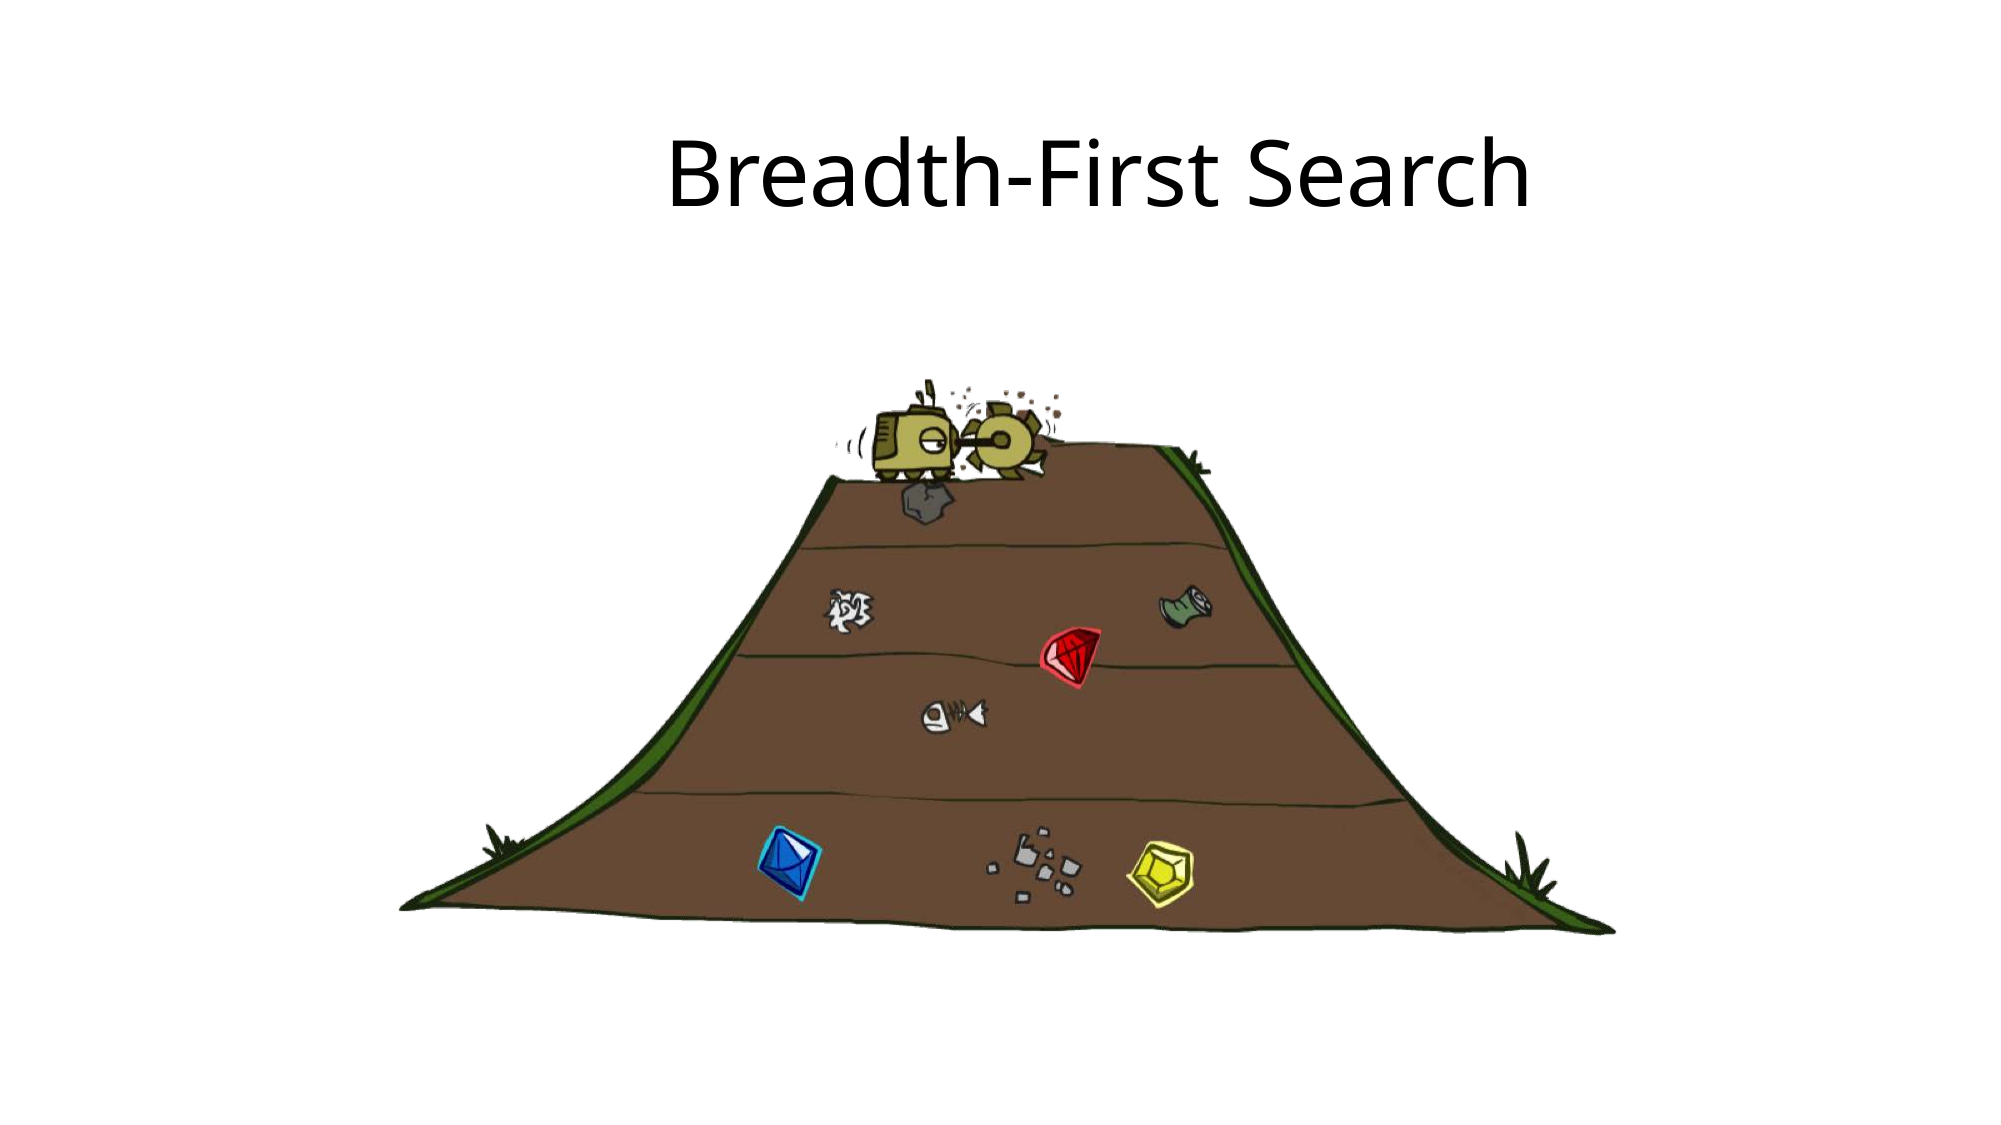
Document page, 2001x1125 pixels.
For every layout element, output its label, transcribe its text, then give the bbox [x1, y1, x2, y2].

picture [349, 74, 1631, 1035]
title Breadth-First Search [137, 73, 1863, 264]
